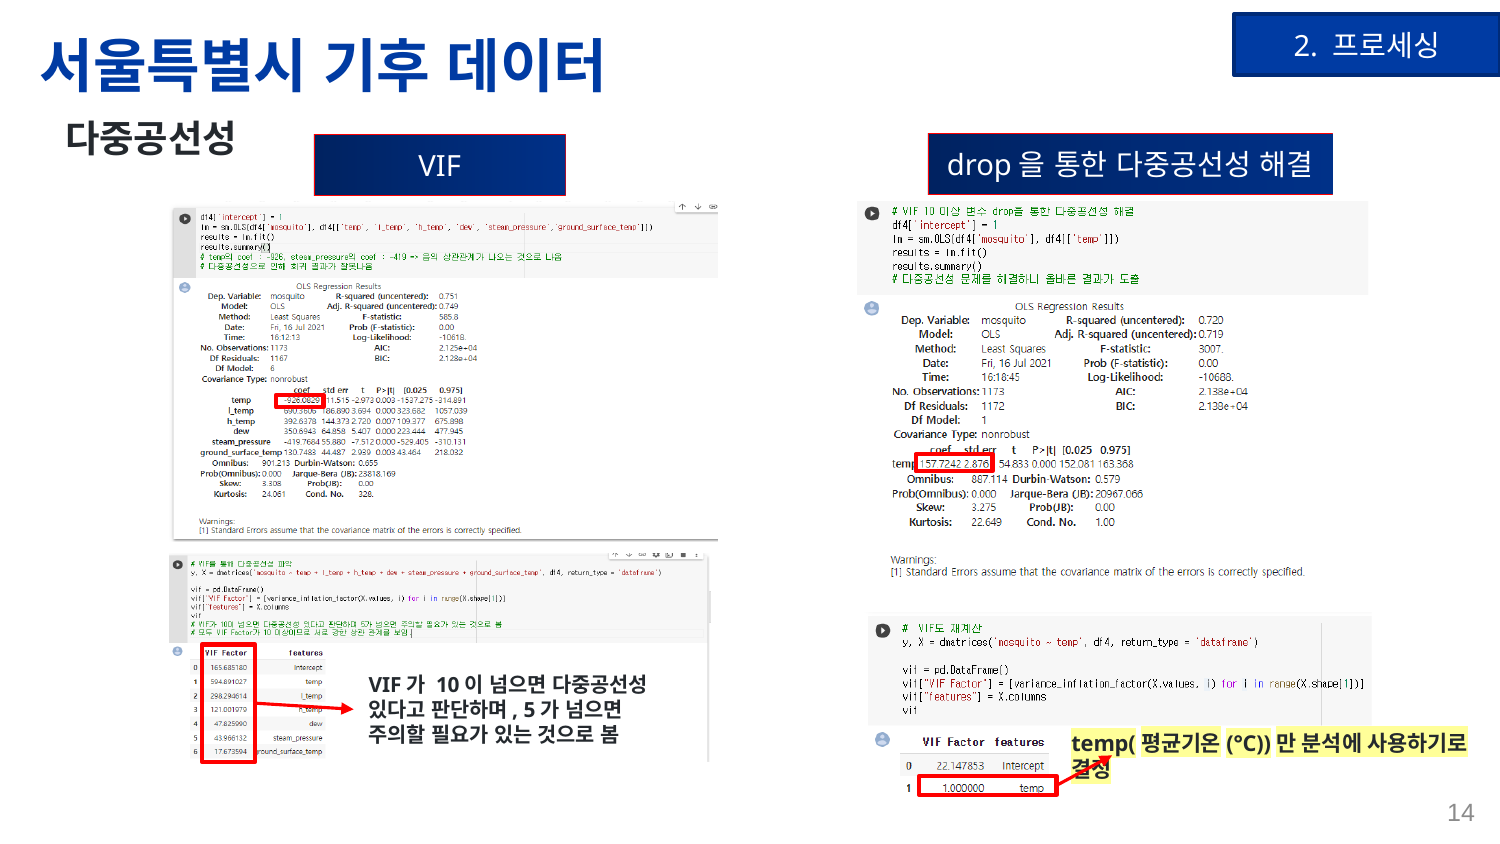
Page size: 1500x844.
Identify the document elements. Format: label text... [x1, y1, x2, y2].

title 서울특별시 기후 데이터 [24, 14, 1291, 109]
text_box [168, 201, 718, 763]
slide_number 14 [1152, 788, 1491, 834]
text_box 2. 프로세싱 [1232, 12, 1500, 77]
text_box temp(평균기온(°C))만 분석에 사용하기로 결정 [1376, 721, 1496, 789]
text_box drop을 통한 다중공선성 해결 [926, 168, 1335, 196]
text_box 다중공선성 [50, 108, 1364, 168]
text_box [1056, 755, 1113, 786]
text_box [855, 201, 1372, 796]
text_box VIF [312, 168, 568, 197]
